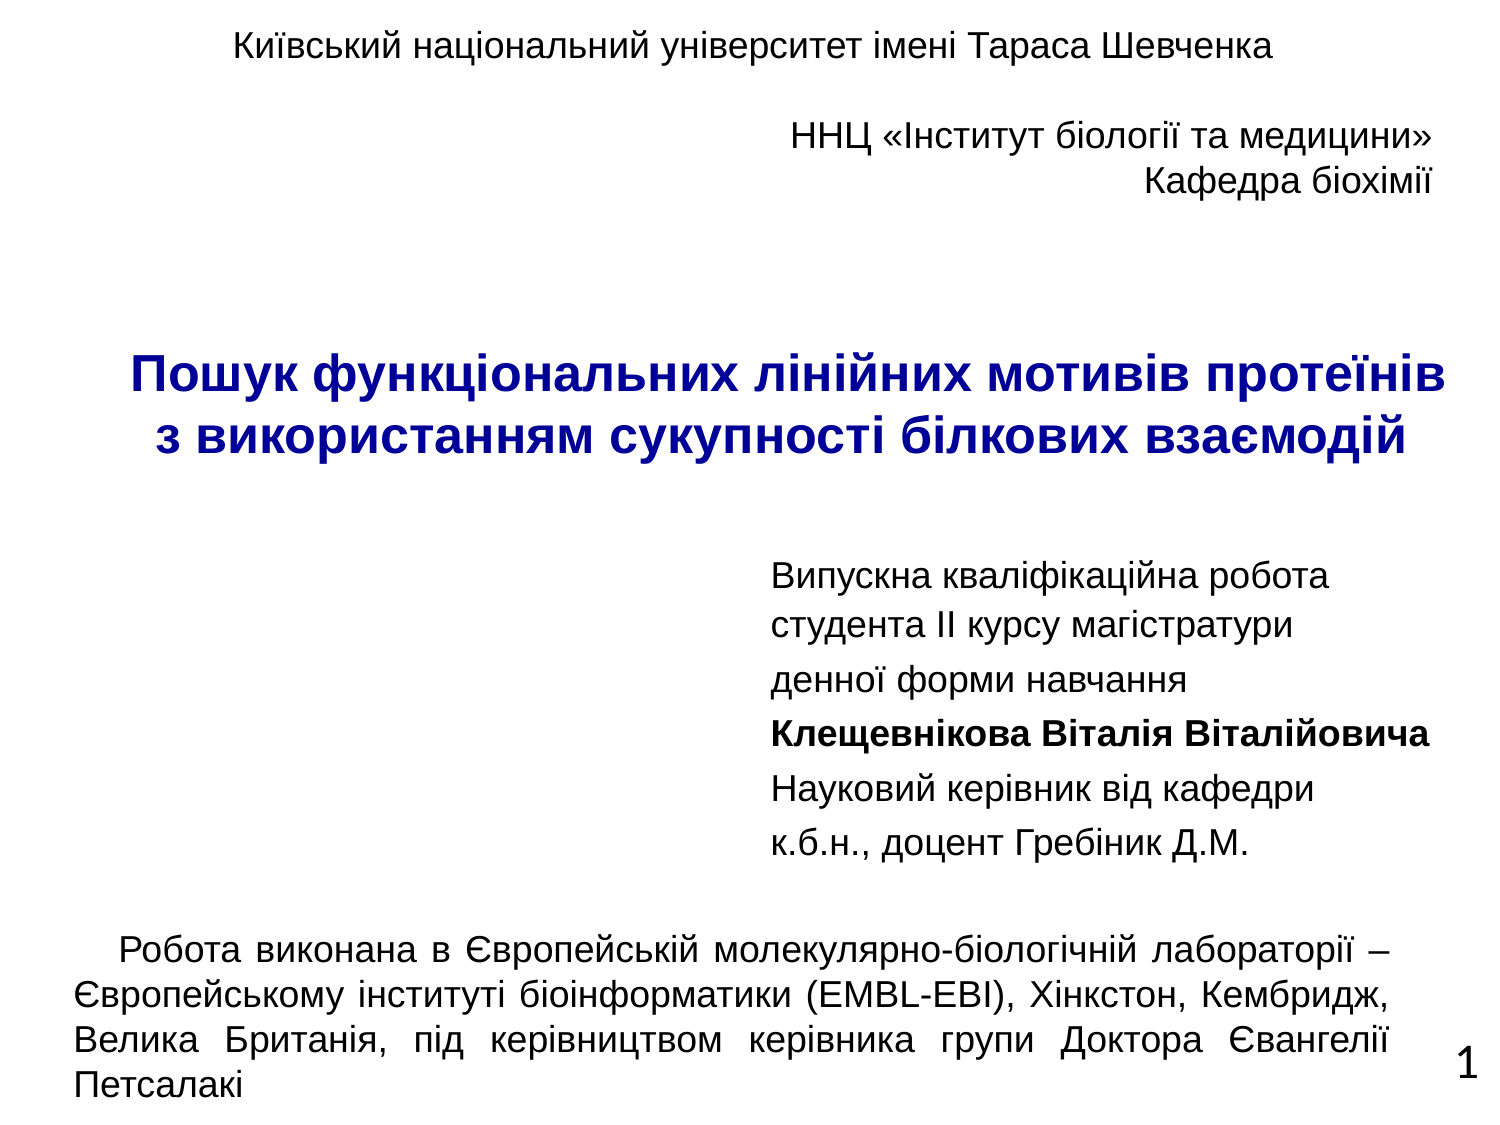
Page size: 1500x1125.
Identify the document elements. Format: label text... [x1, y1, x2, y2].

text_box Робота виконана в Європейській молекулярно-біологічній лабораторії – Європейському інституті біоінформатики (EMBL-EBI), Хінкстон, Кембридж, Велика Британія, під керівництвом керівника групи Доктора Євангелії Петсалакі [58, 917, 1406, 1113]
text_box 1 [1426, 1017, 1500, 1100]
text_box Випускна кваліфікаційна робота студента ІІ курсу магістратури денної форми навчання Клещевнікова Віталія Віталійовича Науковий керівник від кафедри к.б.н., доцент Гребіник Д.М. [755, 538, 1500, 912]
text_box Пошук функціональних лінійних мотивів протеїнів з використанням сукупності білкових взаємодій [115, 331, 1463, 472]
text_box Київський національний університет імені Тараса Шевченка ННЦ «Інститут біології та медицини» Кафедра біохімії [58, 13, 1448, 209]
